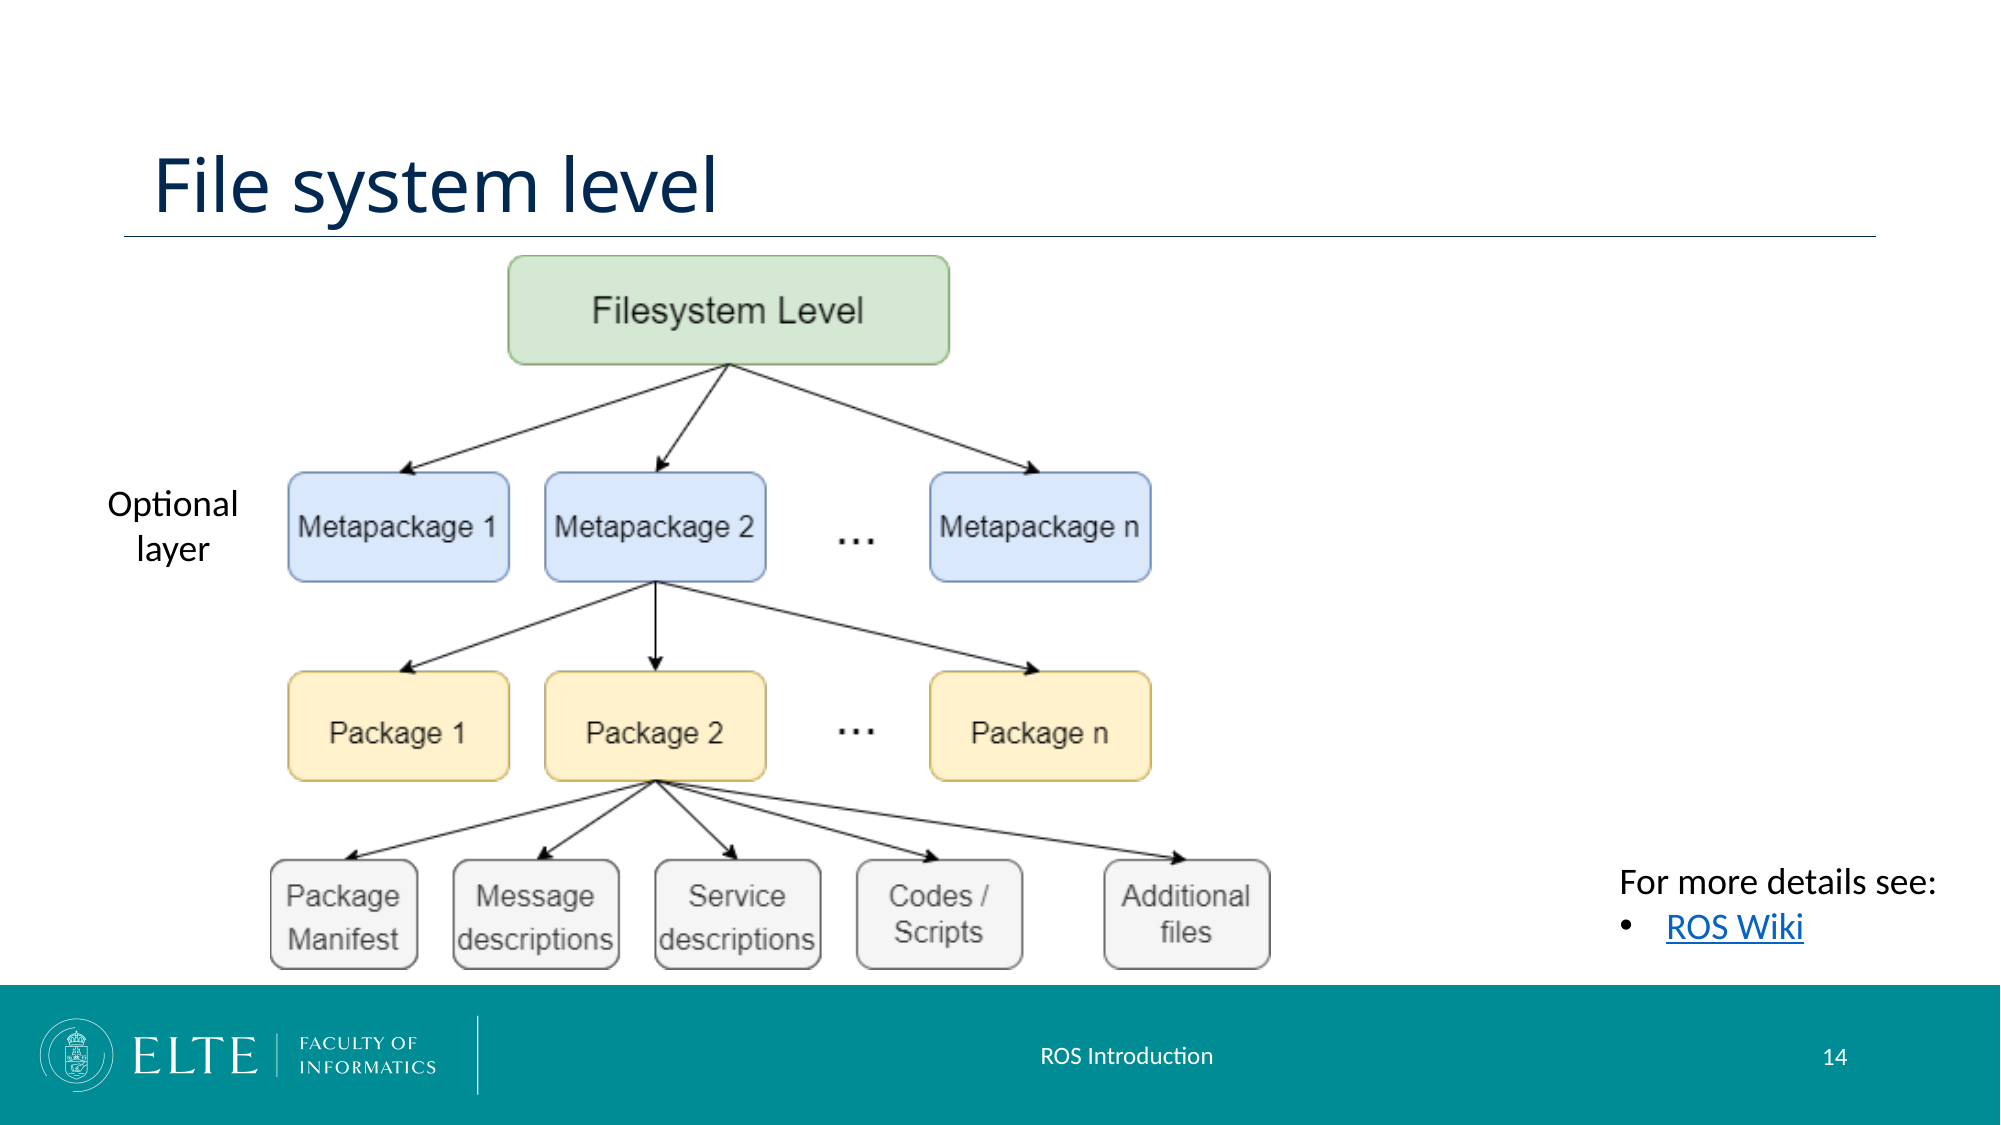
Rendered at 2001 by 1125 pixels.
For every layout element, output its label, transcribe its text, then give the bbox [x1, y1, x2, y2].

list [270, 255, 1271, 971]
text_box Optional layer [92, 471, 255, 577]
picture [0, 985, 2000, 1125]
text_box For more details see: ROS Wiki [1604, 849, 1953, 955]
title File system level [137, 59, 1863, 237]
slide_number 14 [1563, 1026, 1863, 1085]
footer ROS Introduction [789, 1024, 1465, 1085]
